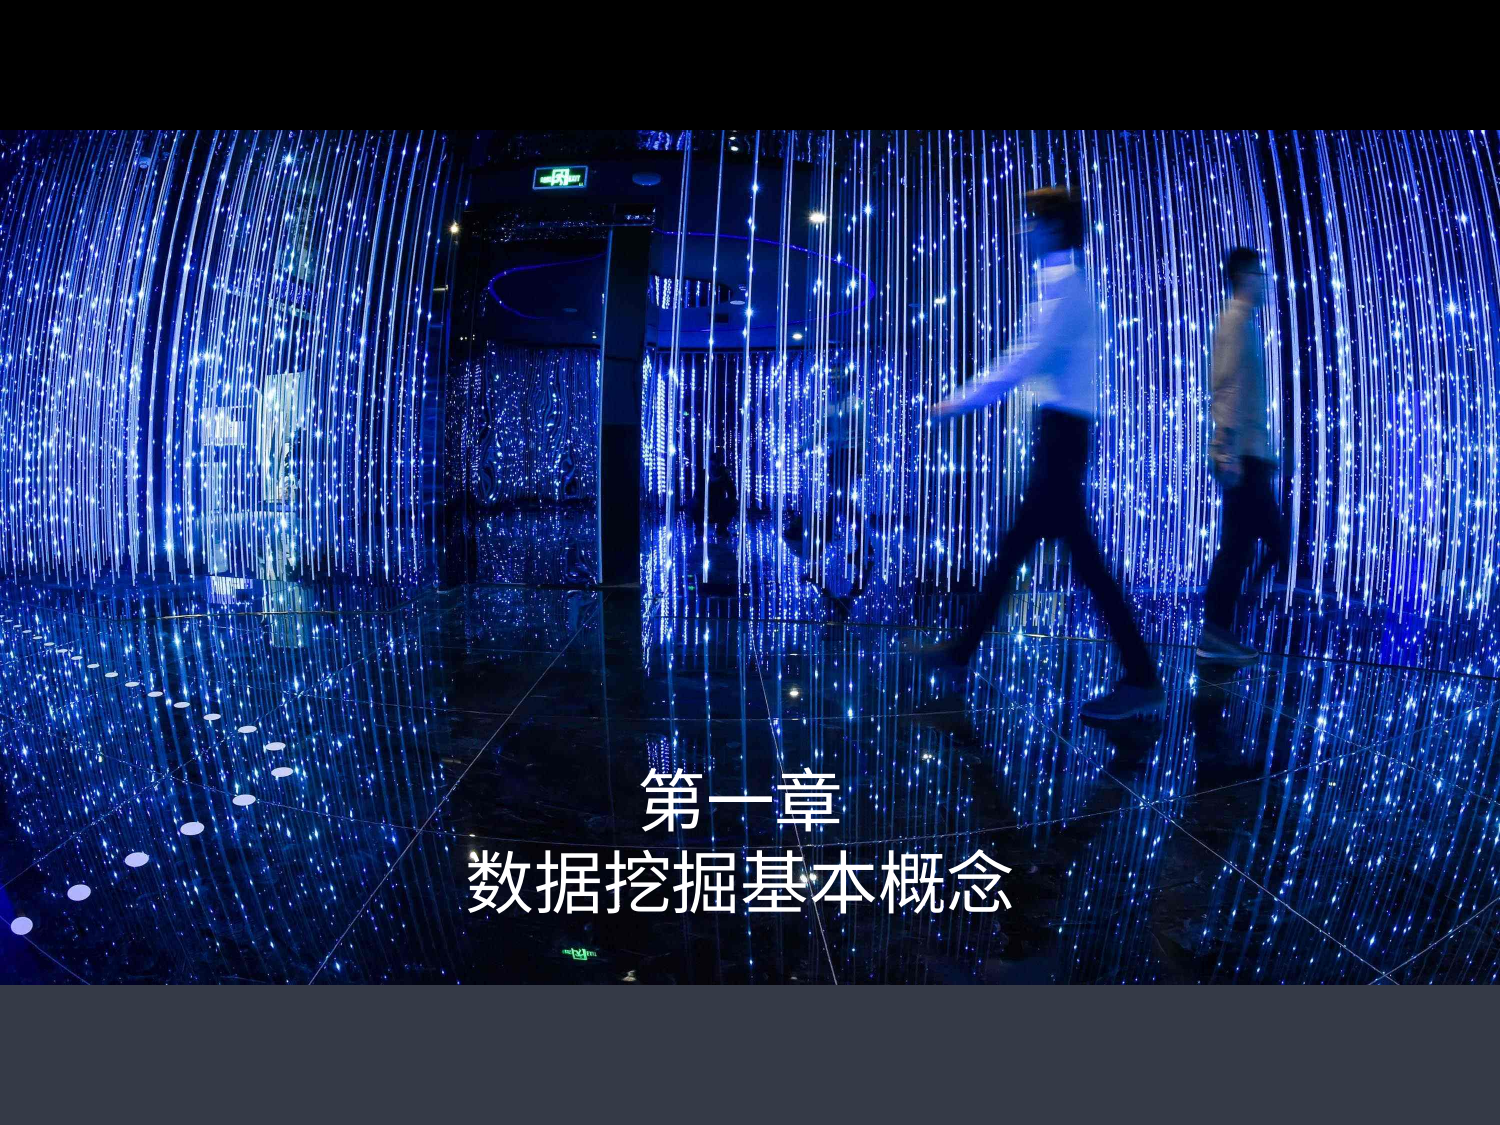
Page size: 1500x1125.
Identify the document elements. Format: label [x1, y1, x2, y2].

picture [0, 130, 1500, 985]
